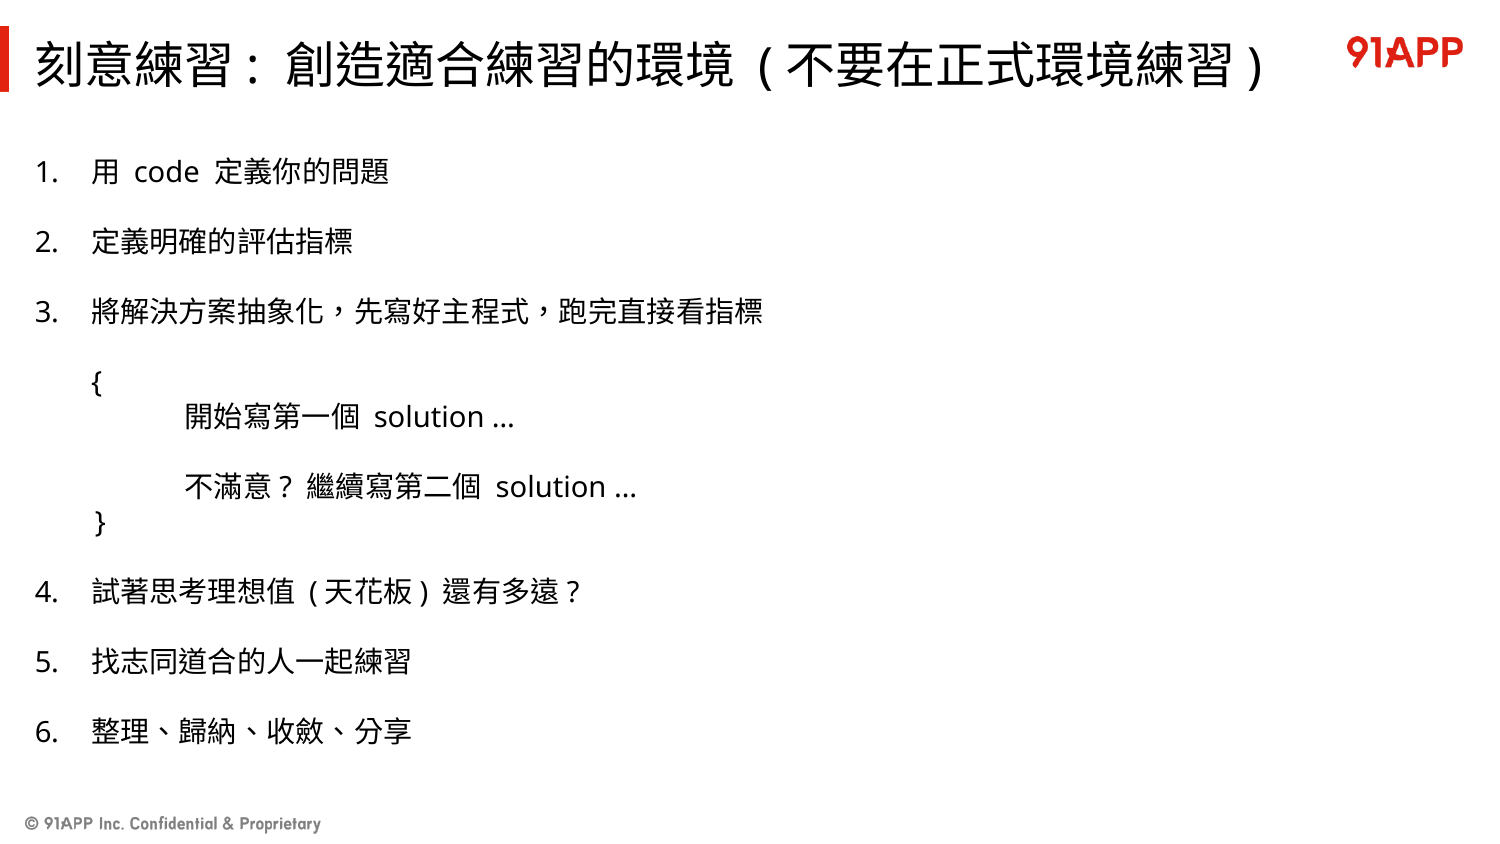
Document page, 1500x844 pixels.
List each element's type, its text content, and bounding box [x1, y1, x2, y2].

picture [25, 816, 321, 834]
title 刻意練習: 創造適合練習的環境 (不要在正式環境練習) [19, 18, 1291, 103]
subtitle 用 code 定義你的問題 定義明確的評估指標 將解決方案抽象化，先寫好主程式，跑完直接看指標 { 開始寫第一個 solution … 不滿意? 繼續寫第二個 solution … } 試著思考理想值 (天花板) 還有多遠? 找志同道合的人一起練習 整理、歸納、收斂、分享 [19, 103, 1474, 305]
picture [1347, 36, 1463, 68]
picture [0, 26, 9, 92]
